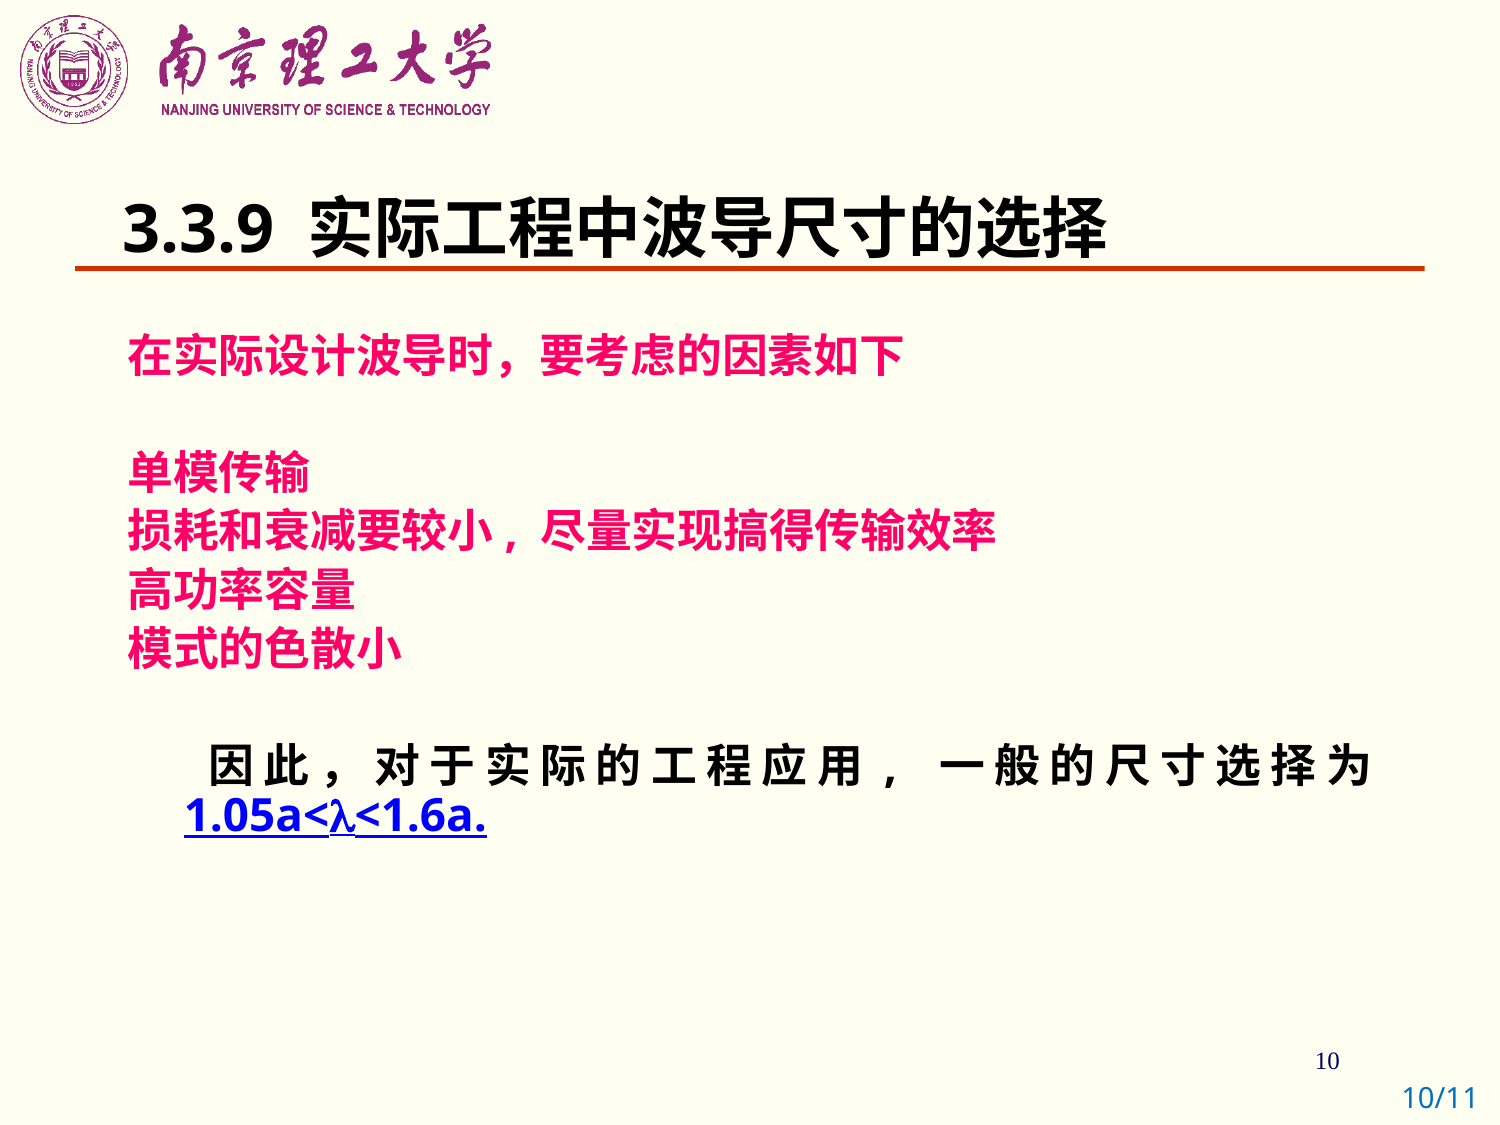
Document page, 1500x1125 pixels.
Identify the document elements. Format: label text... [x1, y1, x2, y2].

title 3.3.9 实际工程中波导尺寸的选择 [107, 131, 1264, 320]
picture [17, 15, 491, 126]
slide_number 10/11 [1144, 1069, 1495, 1125]
list 在实际设计波导时，要考虑的因素如下 单模传输 损耗和衰减要较小, 尽量实现搞得传输效率 高功率容量 模式的色散小 因此，对于实际的工程应用, 一般的尺寸选择为 1.05a<<1.6a. [112, 324, 1388, 1075]
